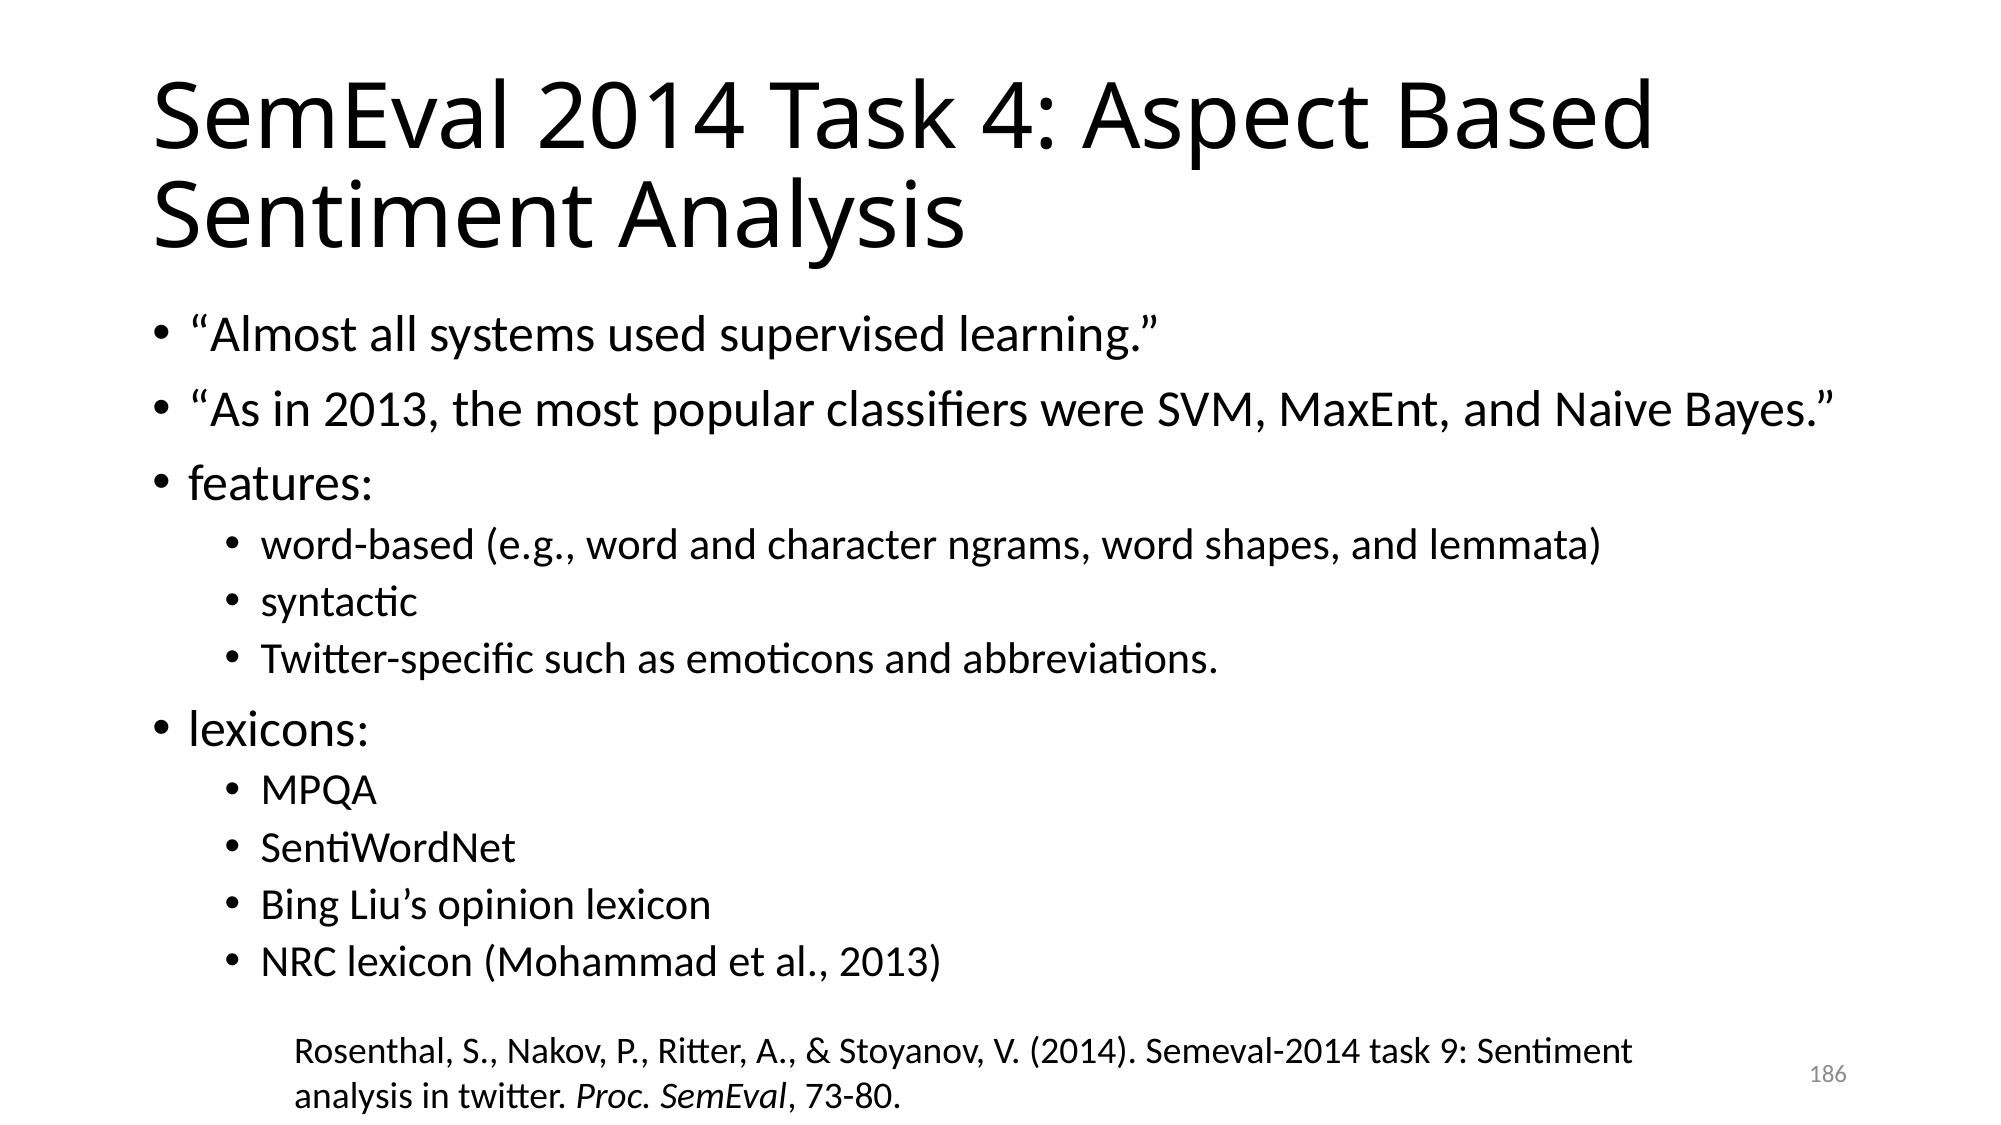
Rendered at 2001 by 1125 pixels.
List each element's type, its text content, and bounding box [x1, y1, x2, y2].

list “Almost all systems used supervised learning.” “As in 2013, the most popular classifiers were SVM, MaxEnt, and Naive Bayes.” features: word-based (e.g., word and character ngrams, word shapes, and lemmata) syntactic Twitter-specific such as emoticons and abbreviations. lexicons: MPQA SentiWordNet Bing Liu’s opinion lexicon NRC lexicon (Mohammad et al., 2013) [137, 299, 1863, 1014]
text_box Rosenthal, S., Nakov, P., Ritter, A., & Stoyanov, V. (2014). Semeval-2014 task 9: Sentiment analysis in twitter. Proc. SemEval, 73-80. [279, 1018, 1650, 1124]
slide_number 186 [1650, 1042, 1863, 1103]
title SemEval 2014 Task 4: Aspect Based Sentiment Analysis [137, 59, 1863, 278]
